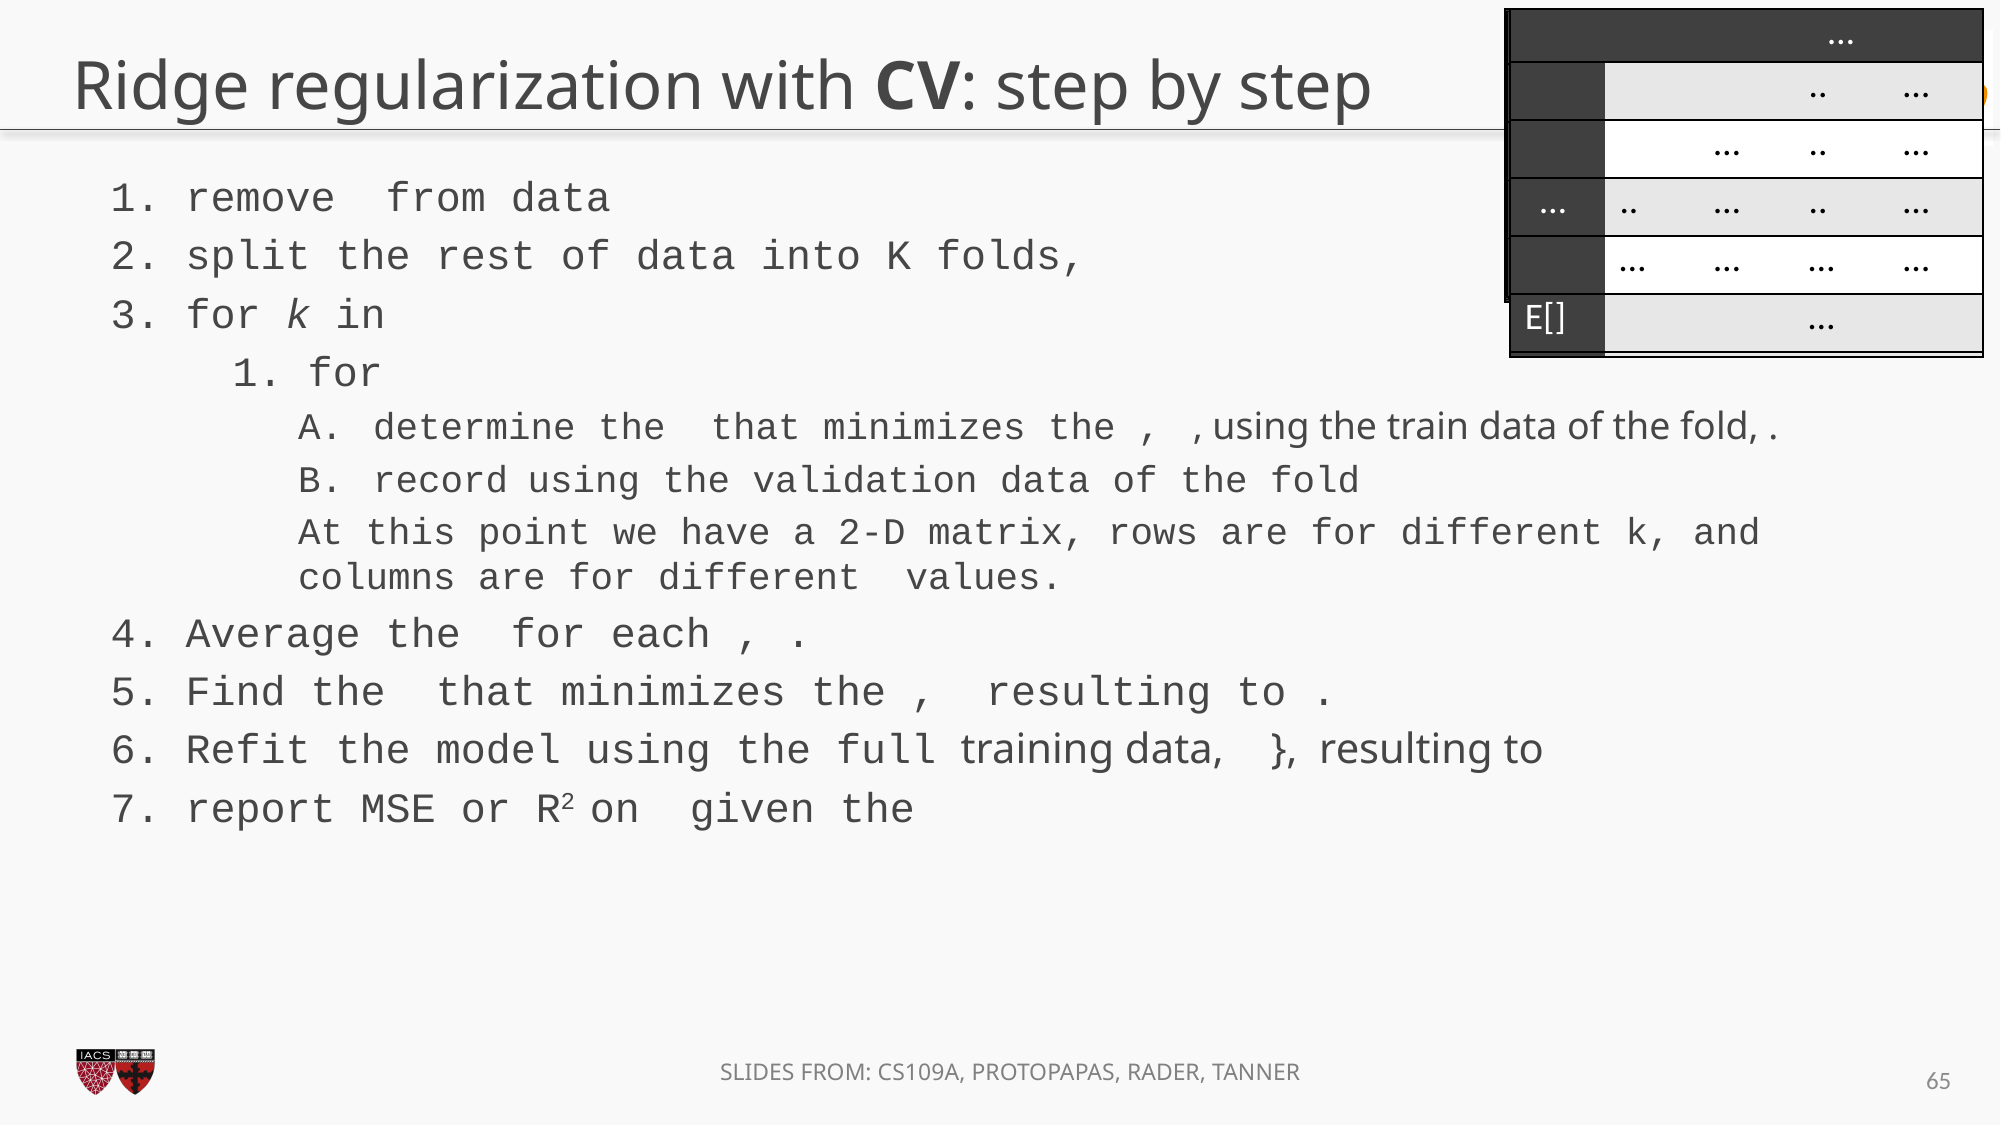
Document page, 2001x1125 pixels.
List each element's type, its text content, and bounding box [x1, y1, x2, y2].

slide_number 65 [1500, 1050, 1967, 1110]
title Ridge regularization with CV: step by step [57, 35, 1504, 162]
picture [75, 1049, 155, 1095]
picture [1984, 130, 1993, 146]
picture [1984, 30, 1993, 129]
